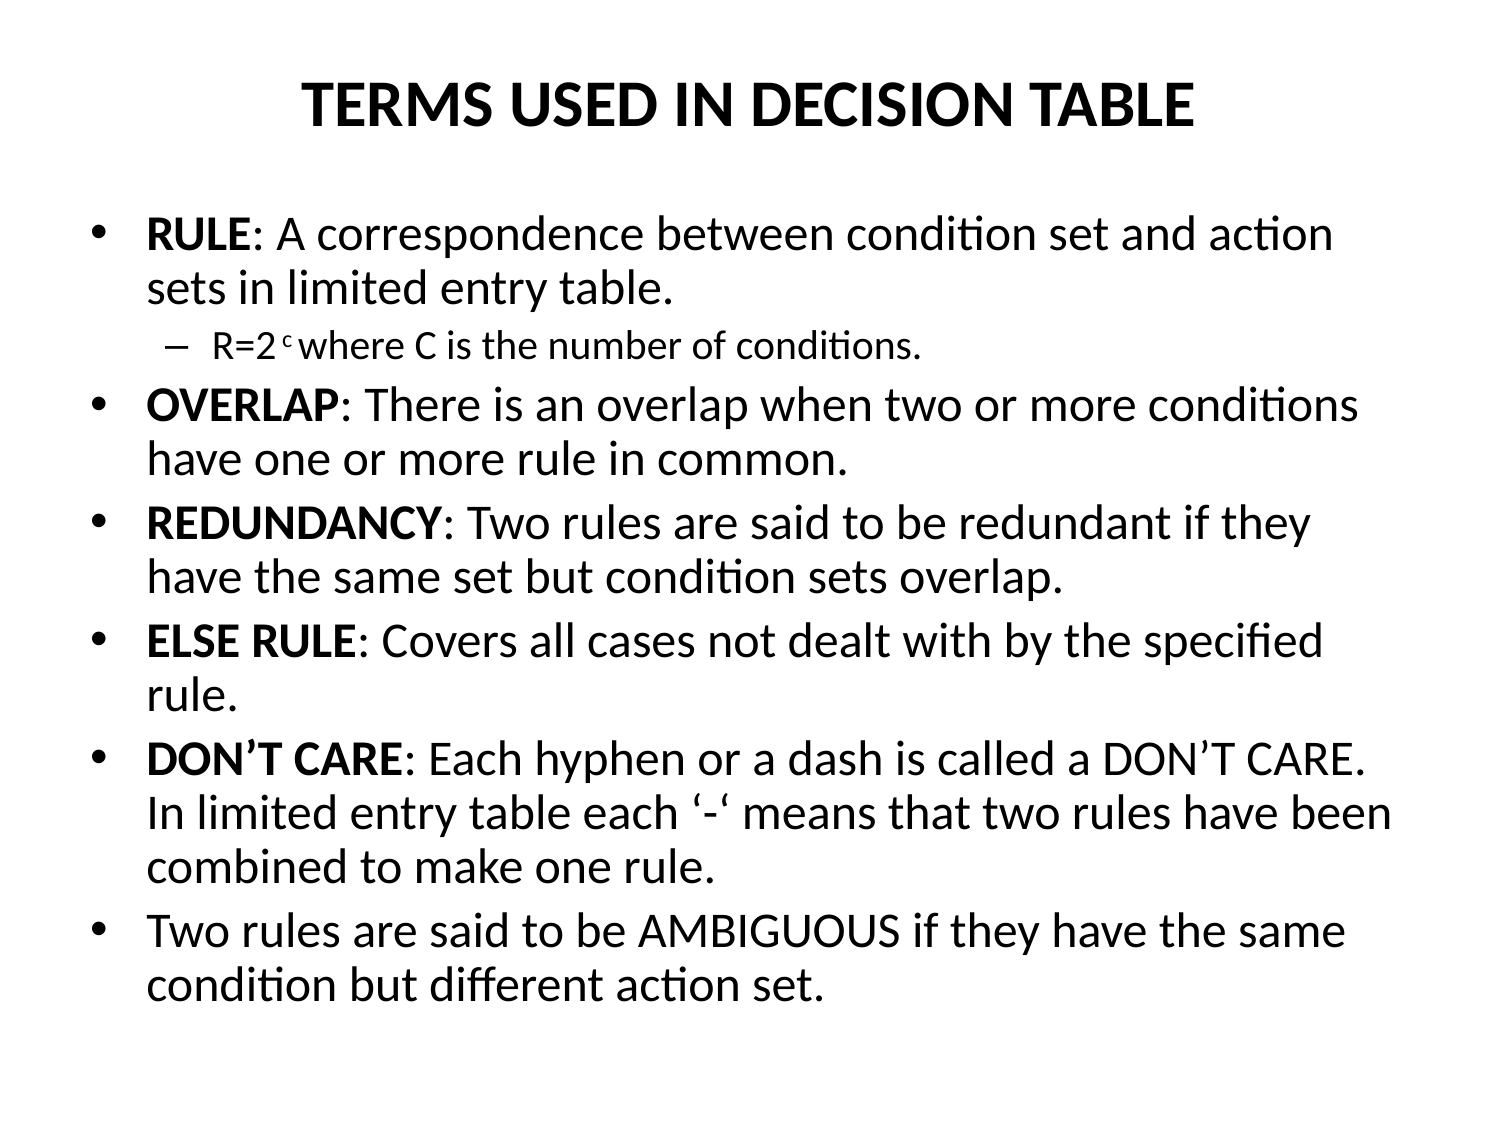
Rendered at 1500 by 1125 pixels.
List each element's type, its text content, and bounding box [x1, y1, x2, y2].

title TERMS USED IN DECISION TABLE [75, 37, 1424, 163]
list RULE: A correspondence between condition set and action sets in limited entry table. R=2 c where C is the number of conditions. OVERLAP: There is an overlap when two or more conditions have one or more rule in common. REDUNDANCY: Two rules are said to be redundant if they have the same set but condition sets overlap. ELSE RULE: Covers all cases not dealt with by the specified rule. DON’T CARE: Each hyphen or a dash is called a DON’T CARE. In limited entry table each ‘-‘ means that two rules have been combined to make one rule. Two rules are said to be AMBIGUOUS if they have the same condition but different action set. [75, 200, 1424, 1063]
